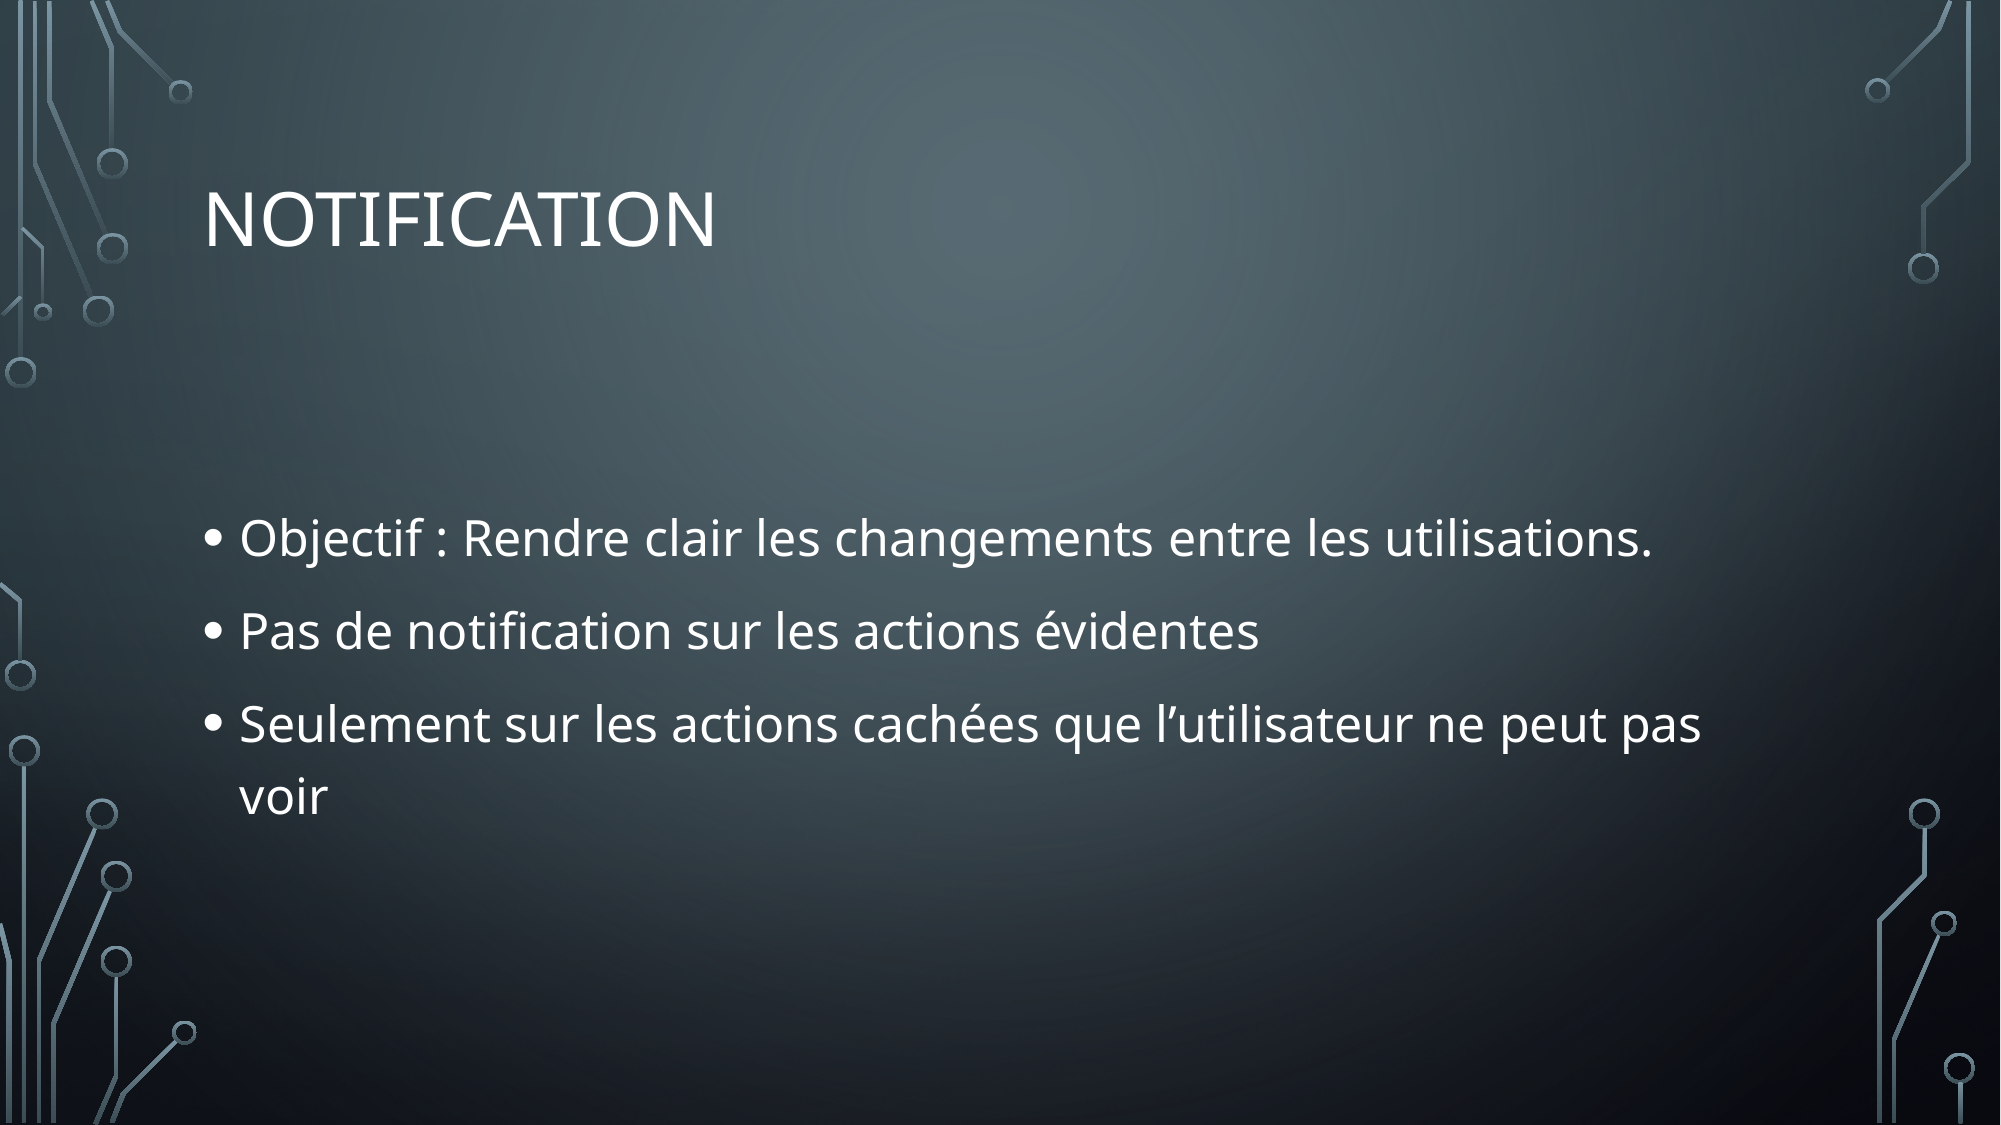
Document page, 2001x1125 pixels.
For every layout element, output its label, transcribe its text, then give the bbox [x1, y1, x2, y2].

list Objectif : Rendre clair les changements entre les utilisations. Pas de notification sur les actions évidentes Seulement sur les actions cachées que l’utilisateur ne peut pas voir [187, 369, 1813, 950]
title Notification [187, 101, 1813, 344]
